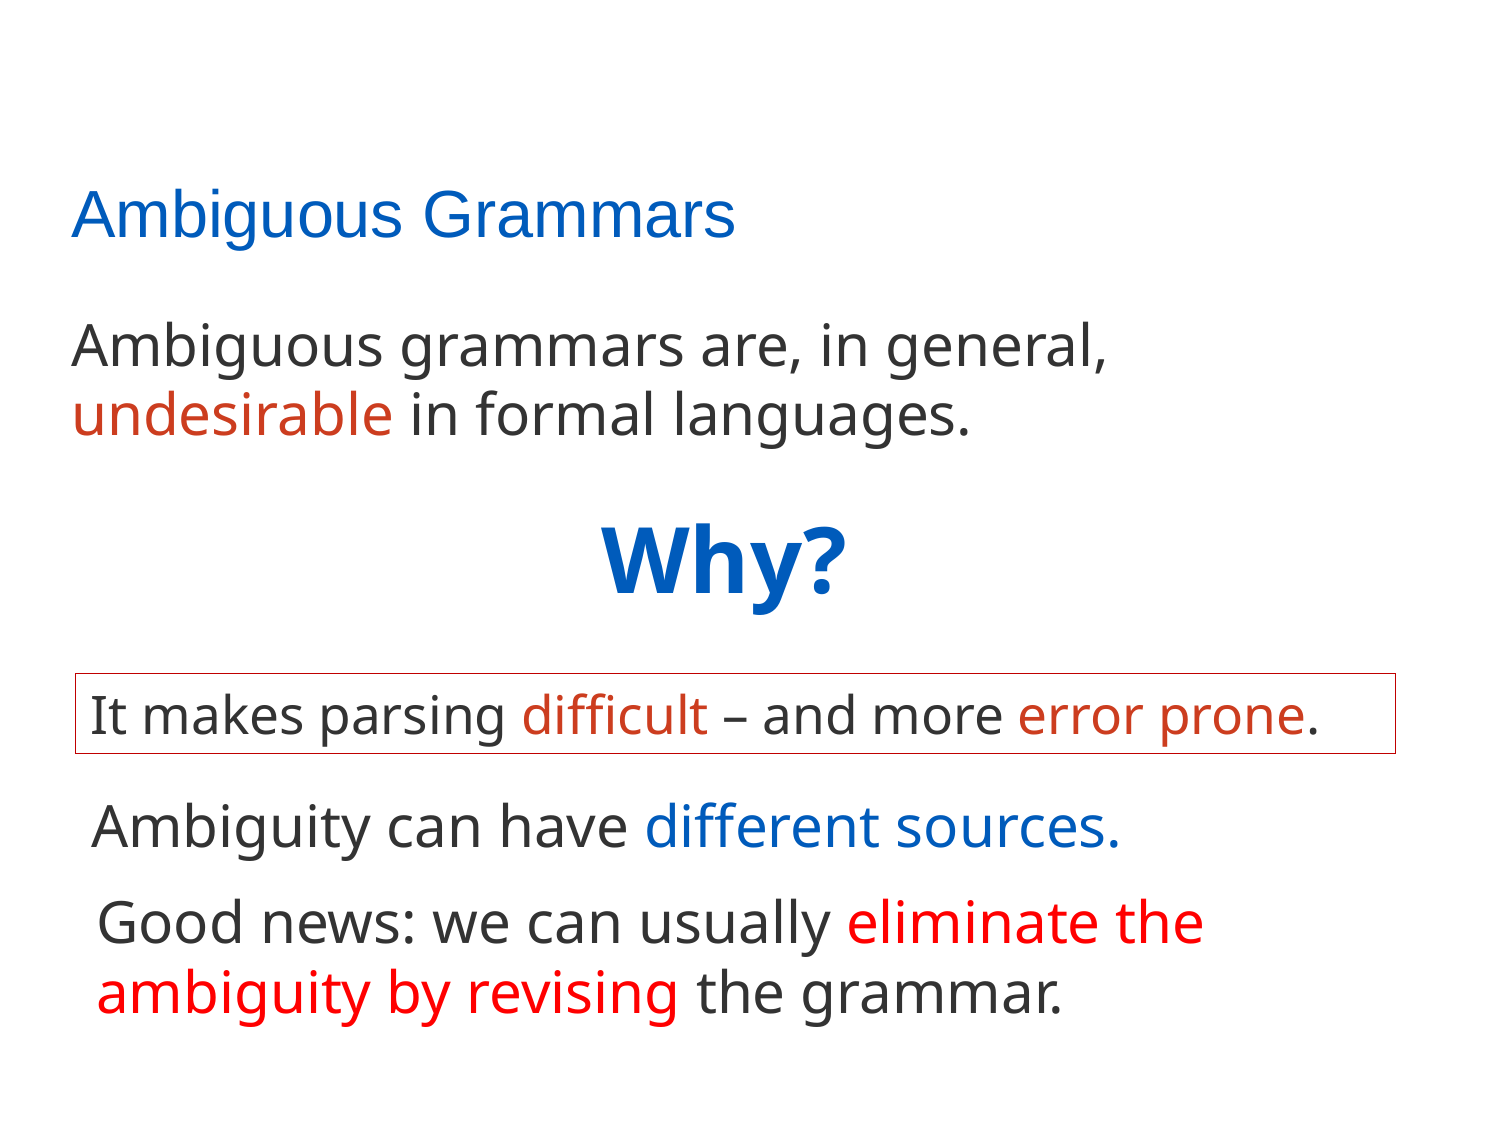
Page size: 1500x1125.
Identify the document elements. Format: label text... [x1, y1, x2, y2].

text_box Why? [586, 494, 919, 620]
list Ambiguous grammars are, in general, undesirable in formal languages. [56, 300, 1424, 523]
text_box Ambiguity can have different sources. [75, 782, 1444, 1004]
title Ambiguous Grammars [56, 172, 1351, 278]
text_box It makes parsing difficult – and more error prone. [75, 673, 1396, 754]
text_box Good news: we can usually eliminate the ambiguity by revising the grammar. [81, 877, 1449, 1100]
